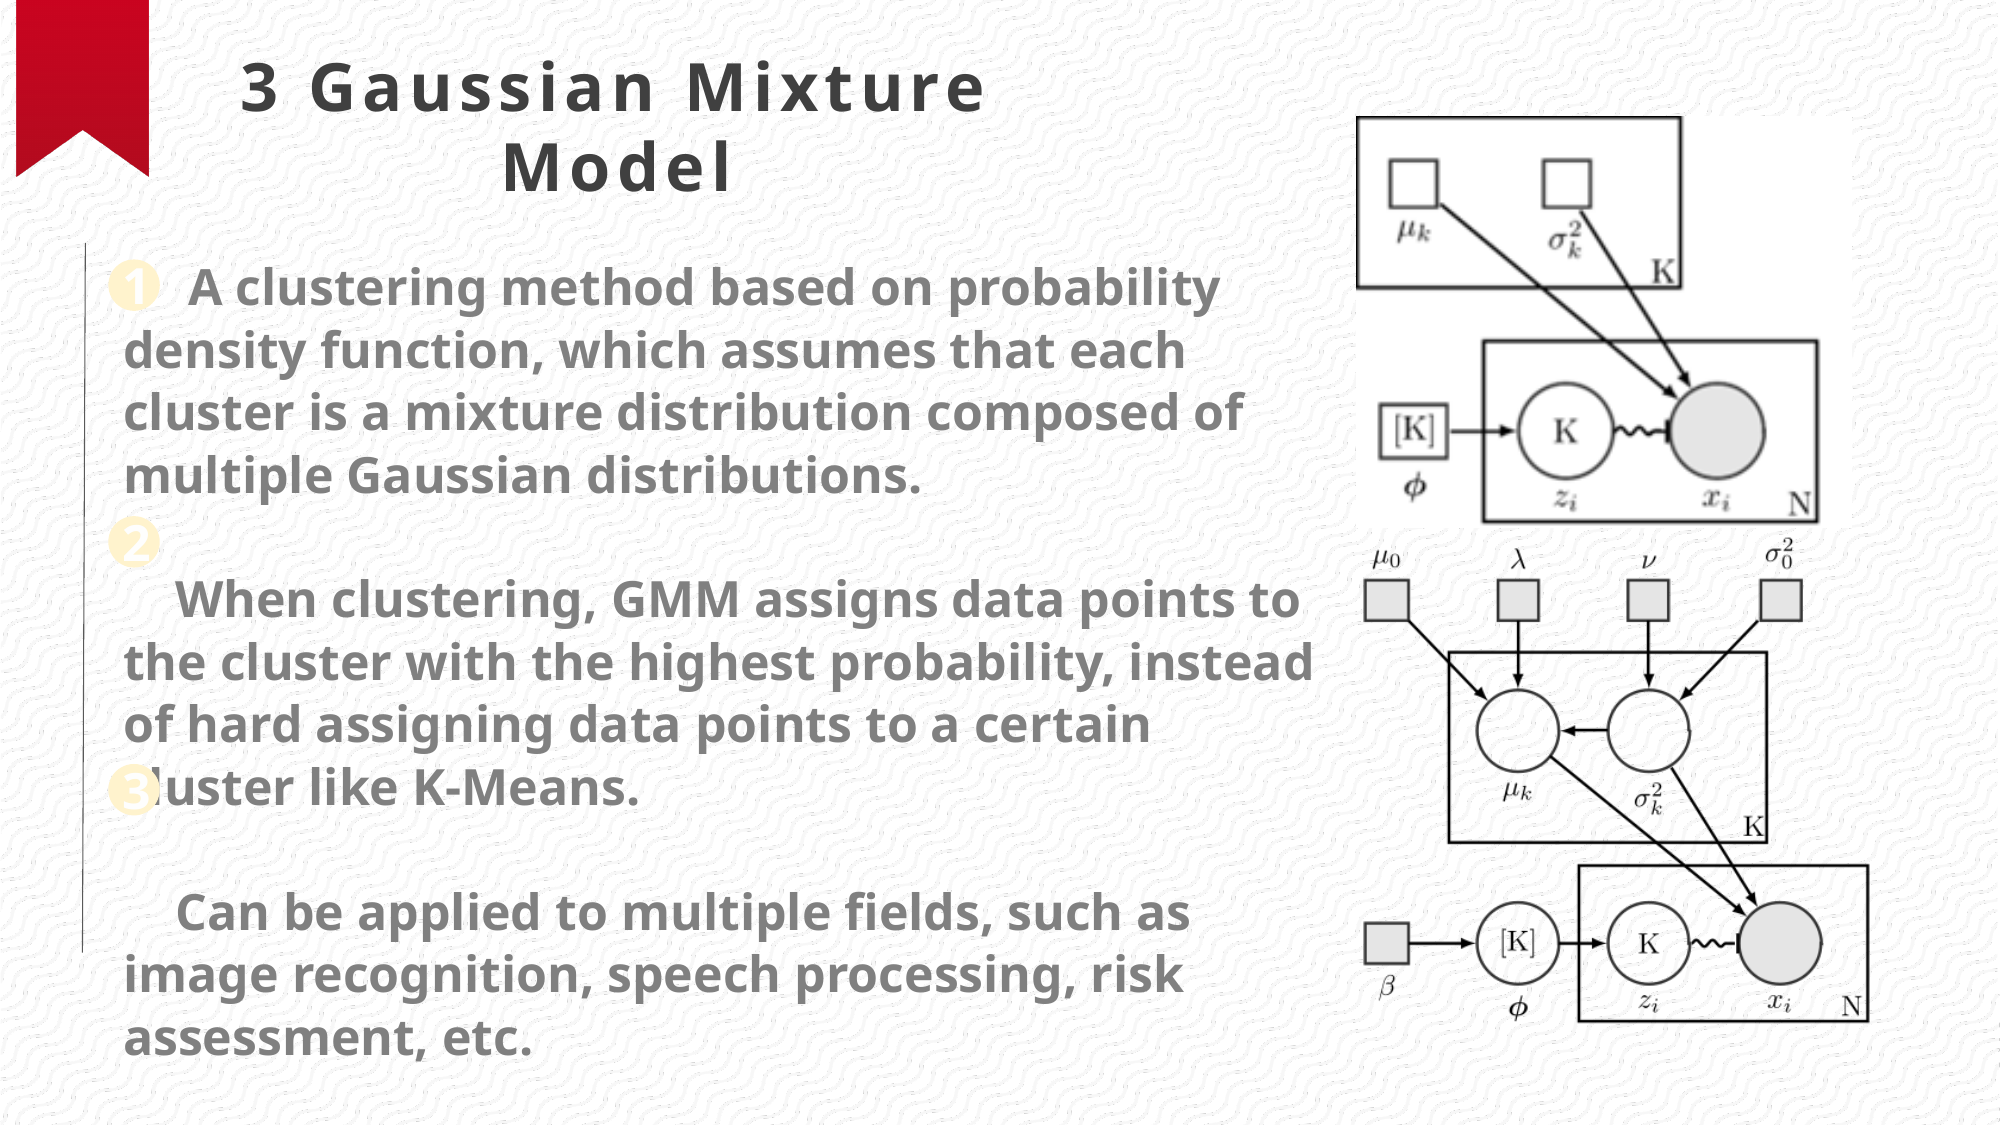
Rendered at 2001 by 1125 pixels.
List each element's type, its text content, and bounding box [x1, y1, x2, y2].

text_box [82, 242, 86, 953]
picture [0, 0, 2000, 1125]
text_box 3 [107, 751, 166, 827]
text_box 2 [107, 503, 166, 579]
text_box A clustering method based on probability density function, which assumes that each cluster is a mixture distribution composed of multiple Gaussian distributions. When clustering, GMM assigns data points to the cluster with the highest probability, instead of hard assigning data points to a certain cluster like K-Means. Can be applied to multiple fields, such as image recognition, speech processing, risk assessment, etc. [108, 245, 1340, 1073]
text_box 3 Gaussian Mixture Model [148, 37, 1085, 213]
text_box 1 [107, 247, 166, 323]
